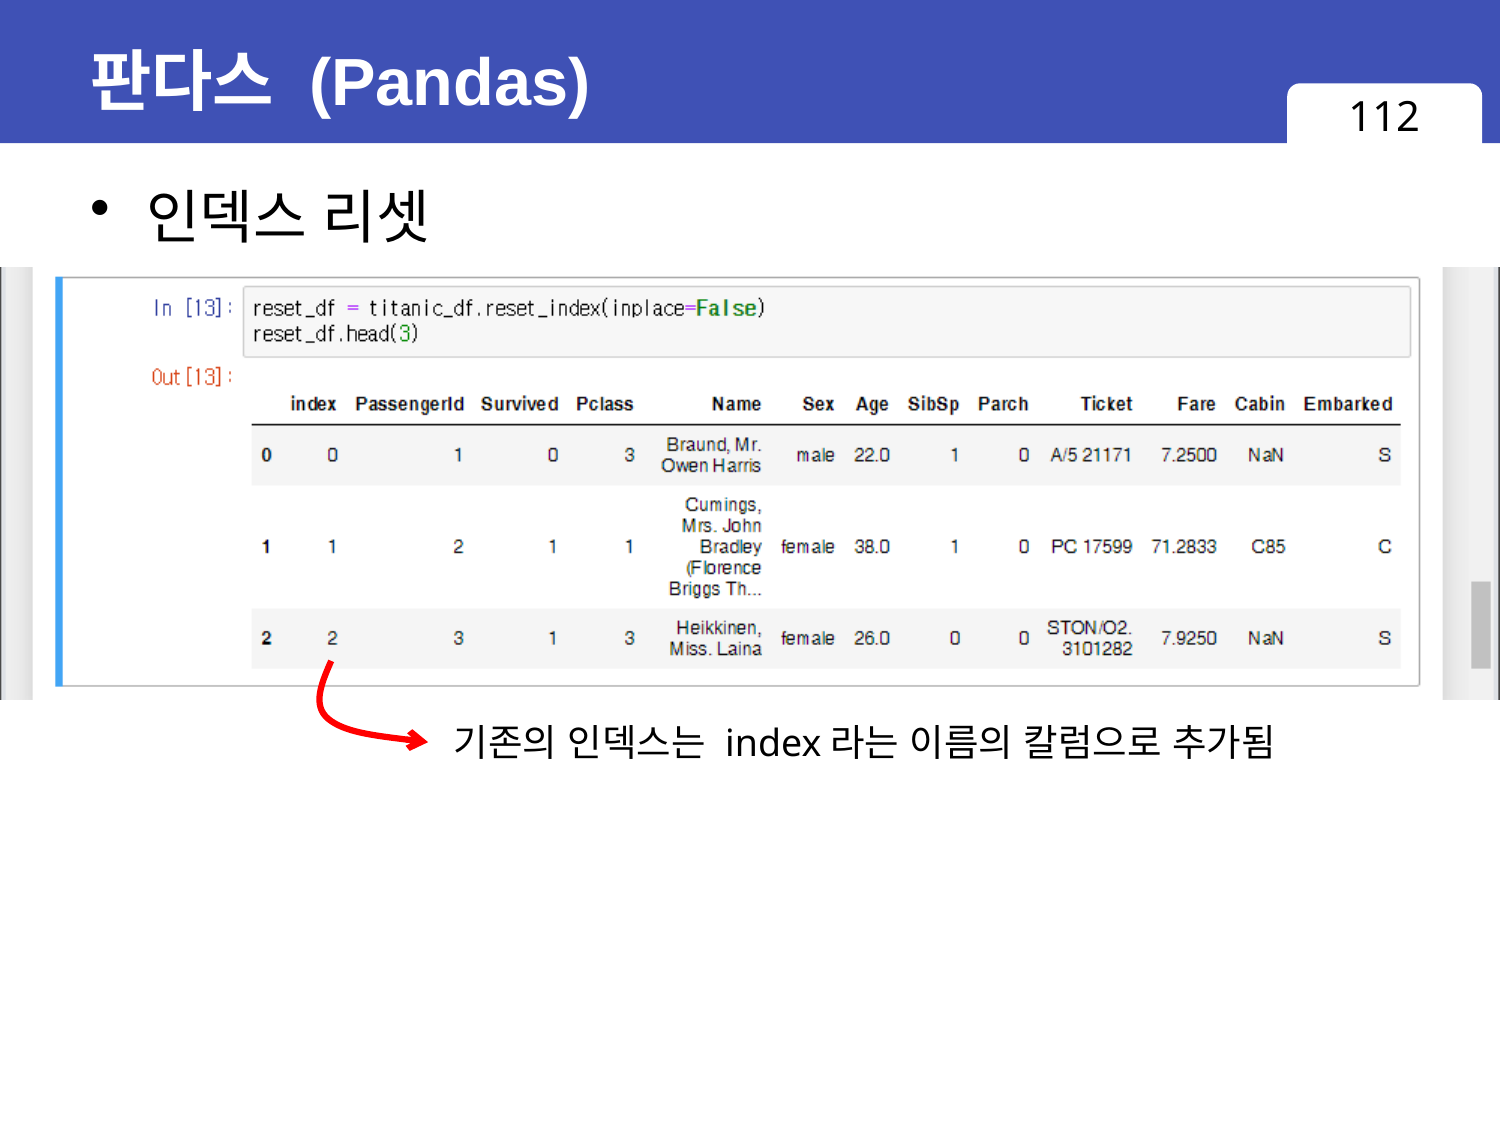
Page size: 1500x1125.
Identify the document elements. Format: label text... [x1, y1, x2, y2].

list 인덱스 리셋 [74, 172, 1483, 265]
text_box 기존의 인덱스는 index라는 이름의 칼럼으로 추가됨 [438, 711, 1291, 772]
list 인덱스 리셋 [74, 710, 1483, 1095]
text_box [319, 710, 429, 749]
title 판다스 (Pandas) [74, 16, 1426, 141]
picture [0, 266, 1500, 701]
slide_number 112 [1286, 81, 1483, 161]
